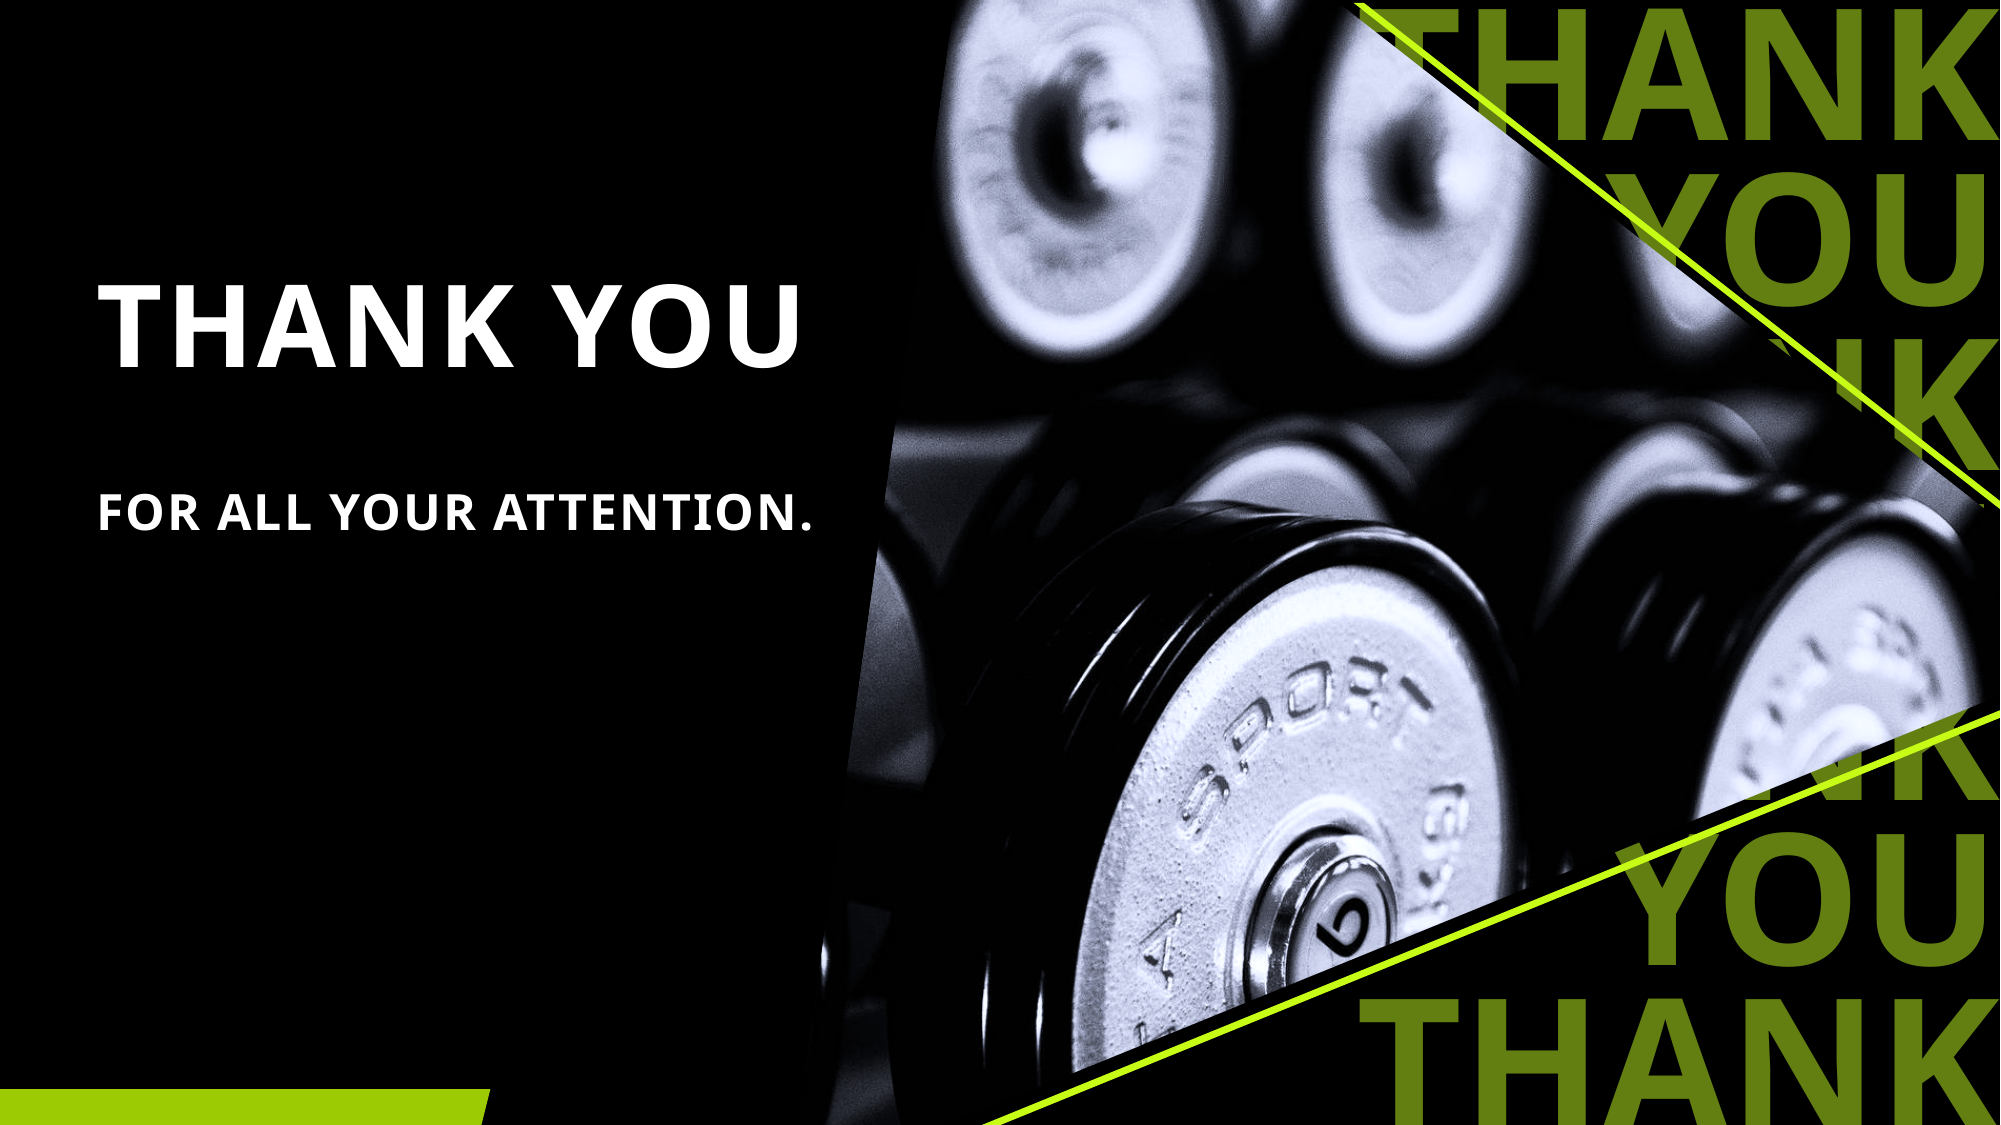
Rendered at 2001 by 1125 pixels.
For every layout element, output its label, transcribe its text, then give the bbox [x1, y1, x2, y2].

subtitle For all your attention. [96, 479, 797, 710]
picture [797, 0, 2000, 1125]
title THANK YOU [96, 268, 797, 416]
